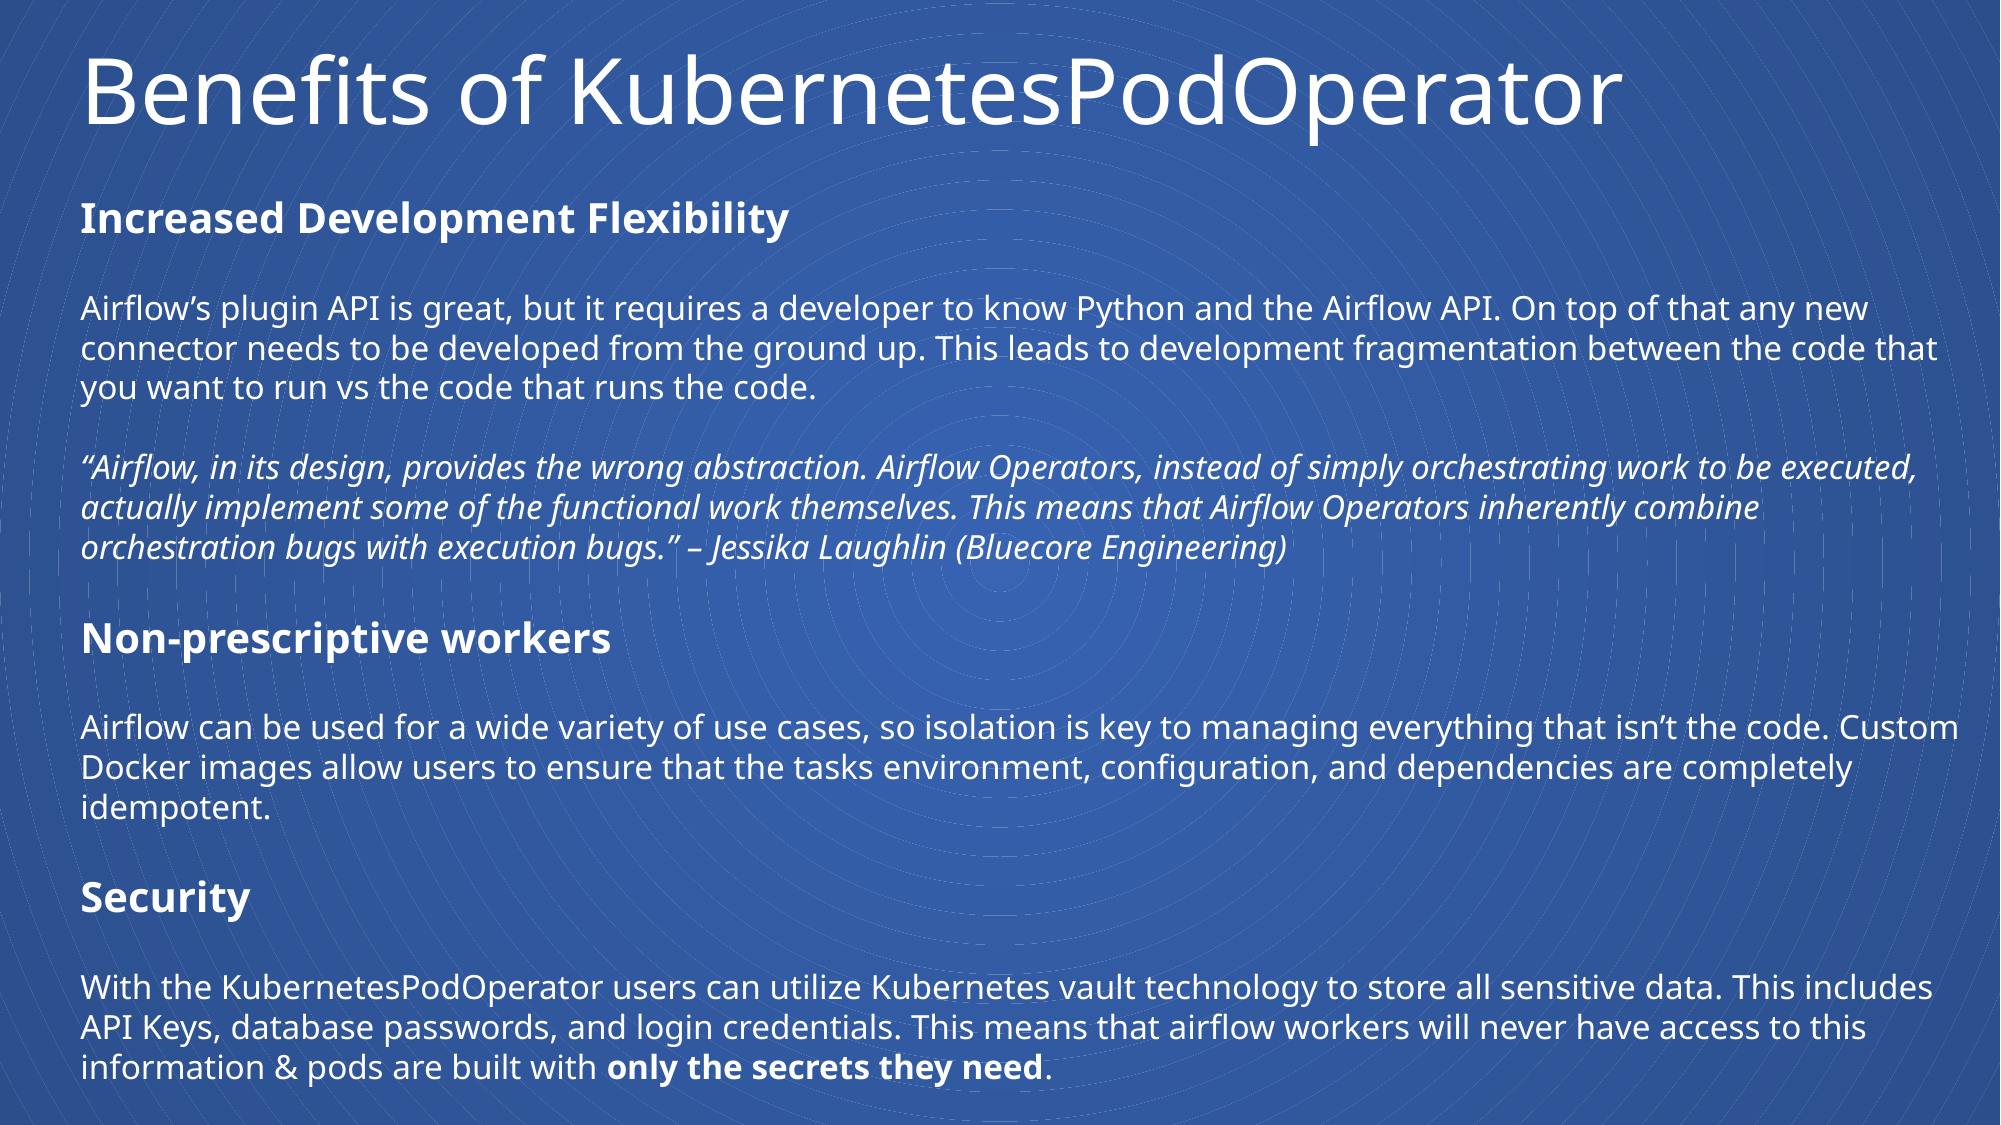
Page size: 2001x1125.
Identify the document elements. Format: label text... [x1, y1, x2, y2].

title Benefits of KubernetesPodOperator [65, 32, 1882, 153]
text_box Increased Development Flexibility Airflow’s plugin API is great, but it requires a developer to know Python and the Airflow API. On top of that any new connector needs to be developed from the ground up. This leads to development fragmentation between the code that you want to run vs the code that runs the code. “Airflow, in its design, provides the wrong abstraction. Airflow Operators, instead of simply orchestrating work to be executed, actually implement some of the functional work themselves. This means that Airflow Operators inherently combine orchestration bugs with execution bugs.” – Jessika Laughlin (Bluecore Engineering) Non-prescriptive workers Airflow can be used for a wide variety of use cases, so isolation is key to managing everything that isn’t the code. Custom Docker images allow users to ensure that the tasks environment, configuration, and dependencies are completely idempotent. Security With the KubernetesPodOperator users can utilize Kubernetes vault technology to store all sensitive data. This includes API Keys, database passwords, and login credentials. This means that airflow workers will never have access to this information & pods are built with only the secrets they need. [65, 184, 1982, 1125]
